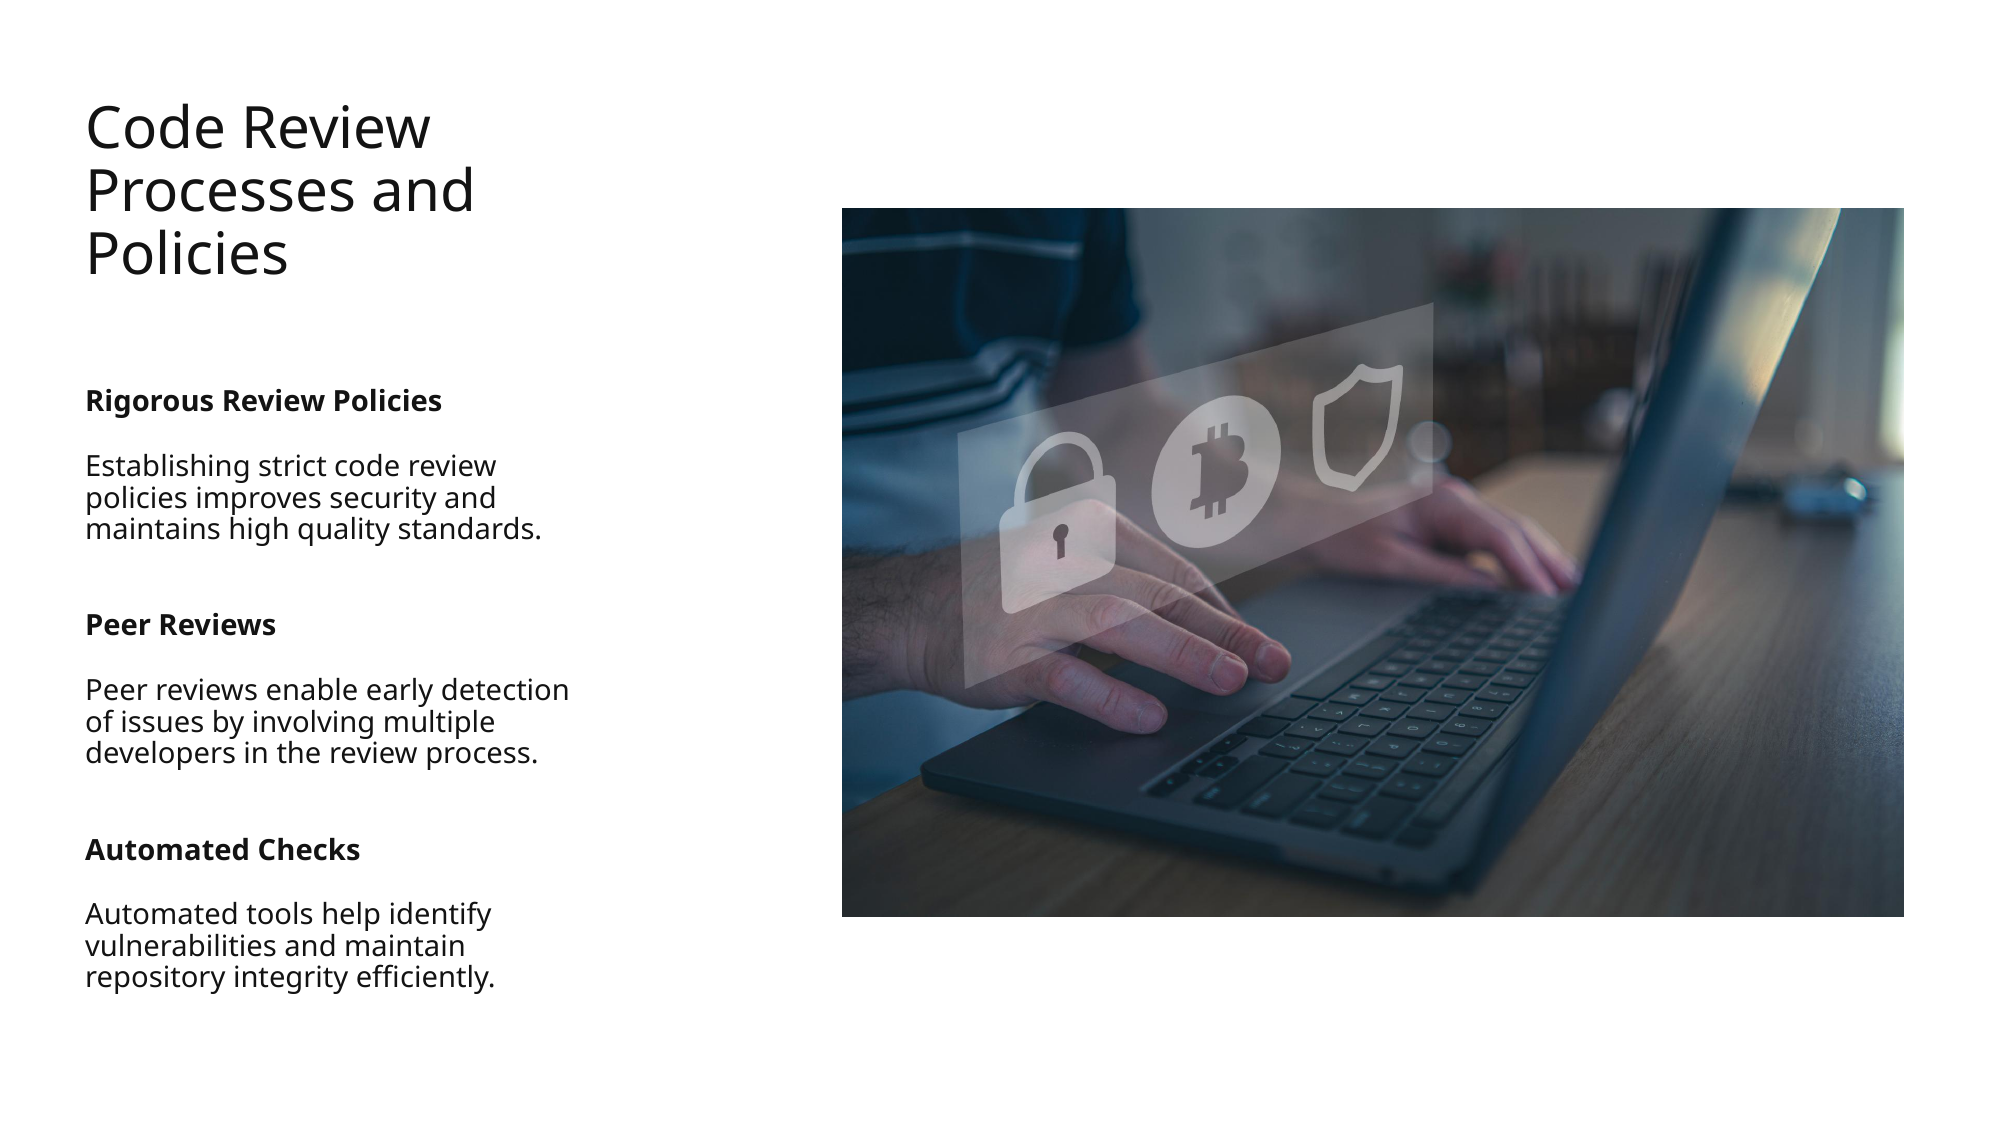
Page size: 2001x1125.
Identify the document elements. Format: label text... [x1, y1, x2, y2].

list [842, 208, 1904, 917]
title Code Review Processes and Policies [70, 90, 661, 380]
text_box Rigorous Review Policies Establishing strict code review policies improves security and maintains high quality standards. Peer Reviews Peer reviews enable early detection of issues by involving multiple developers in the review process. Automated Checks Automated tools help identify vulnerabilities and maintain repository integrity efficiently. [70, 379, 614, 1035]
